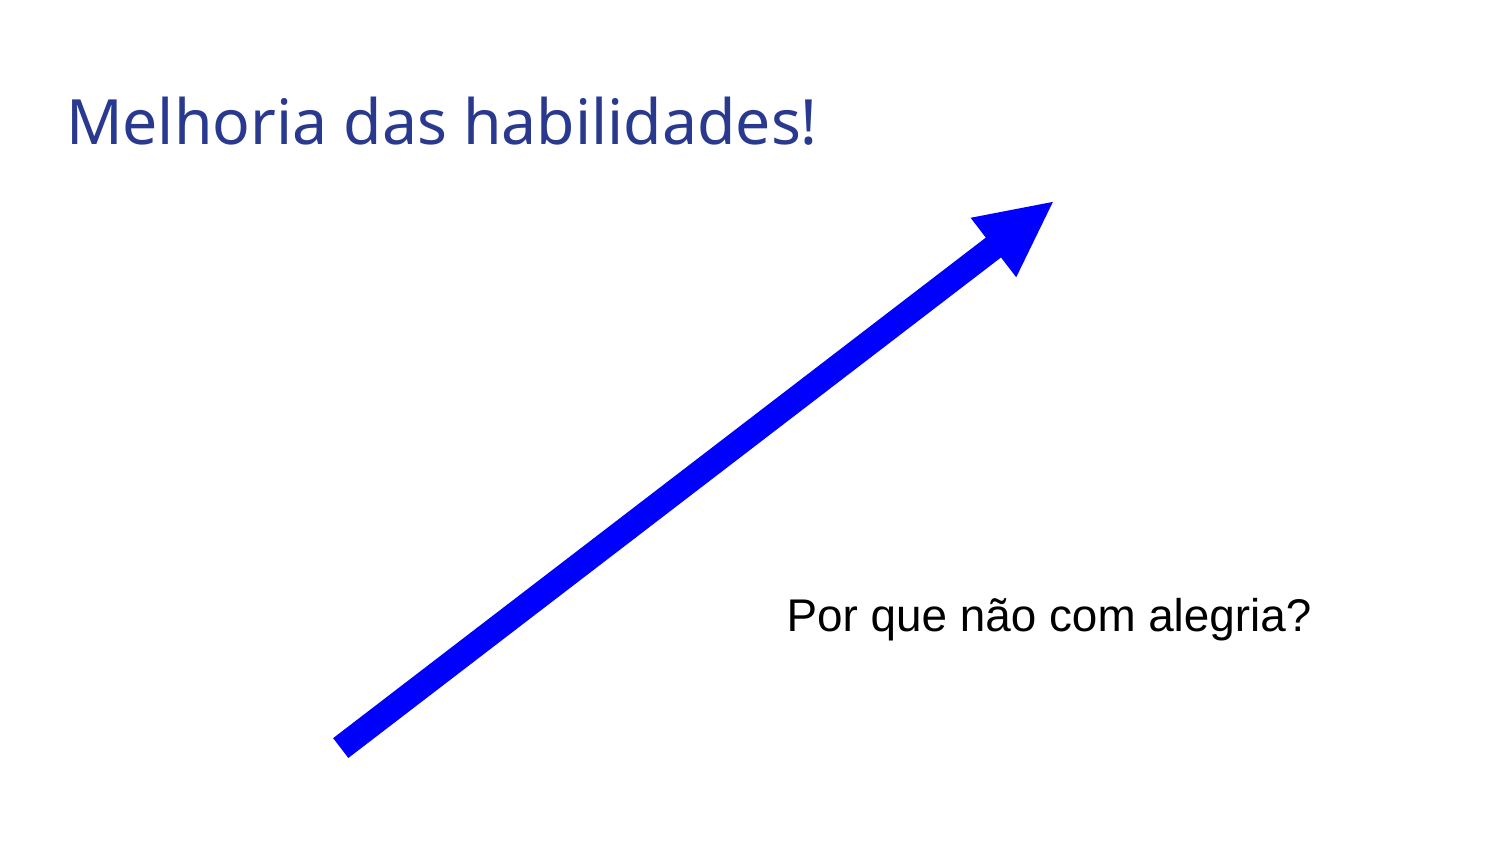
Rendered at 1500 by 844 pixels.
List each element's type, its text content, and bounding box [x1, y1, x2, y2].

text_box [340, 201, 1054, 749]
title Melhoria das habilidades! [51, 67, 1449, 167]
text_box Por que não com alegria? [1057, 570, 1397, 670]
